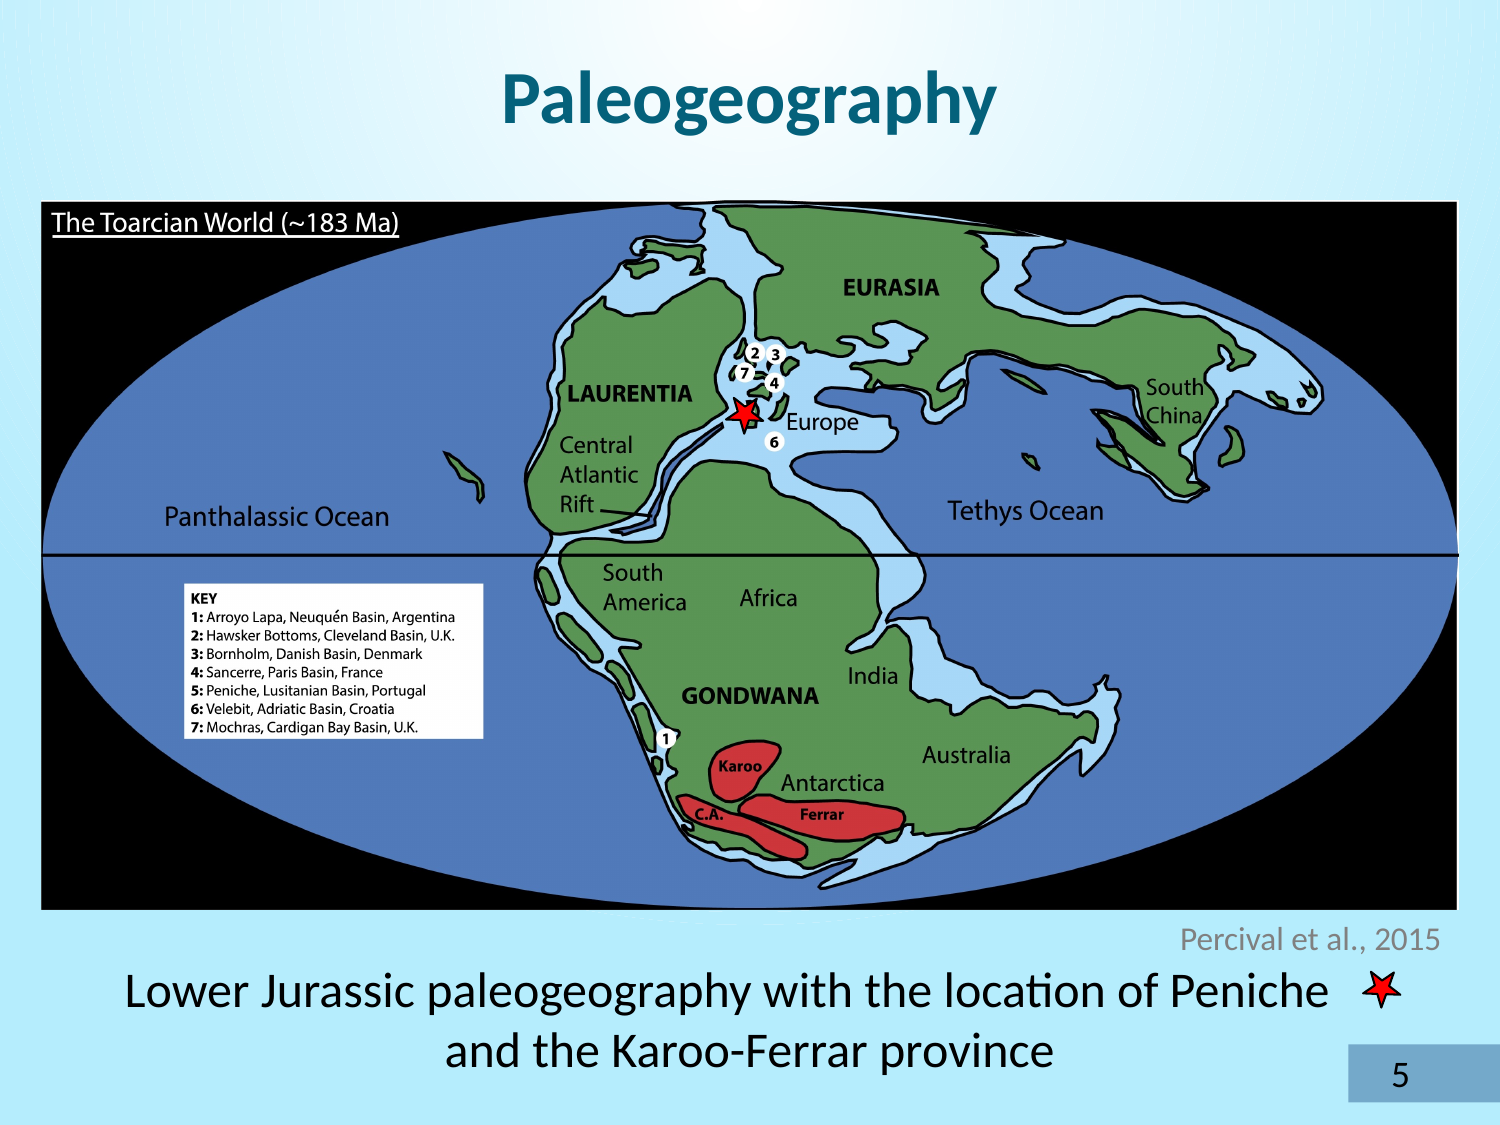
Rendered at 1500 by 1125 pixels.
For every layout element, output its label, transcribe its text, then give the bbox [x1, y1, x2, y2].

text_box [1361, 970, 1403, 1010]
text_box Percival et al., 2015 [1165, 917, 1457, 950]
text_box Paleogeography [0, 0, 1500, 188]
slide_number 5 [1074, 1042, 1425, 1103]
text_box Lower Jurassic paleogeography with the location of Peniche and the Karoo-Ferrar province [0, 950, 1500, 1085]
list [41, 200, 1459, 910]
text_box [1346, 1085, 1500, 1104]
